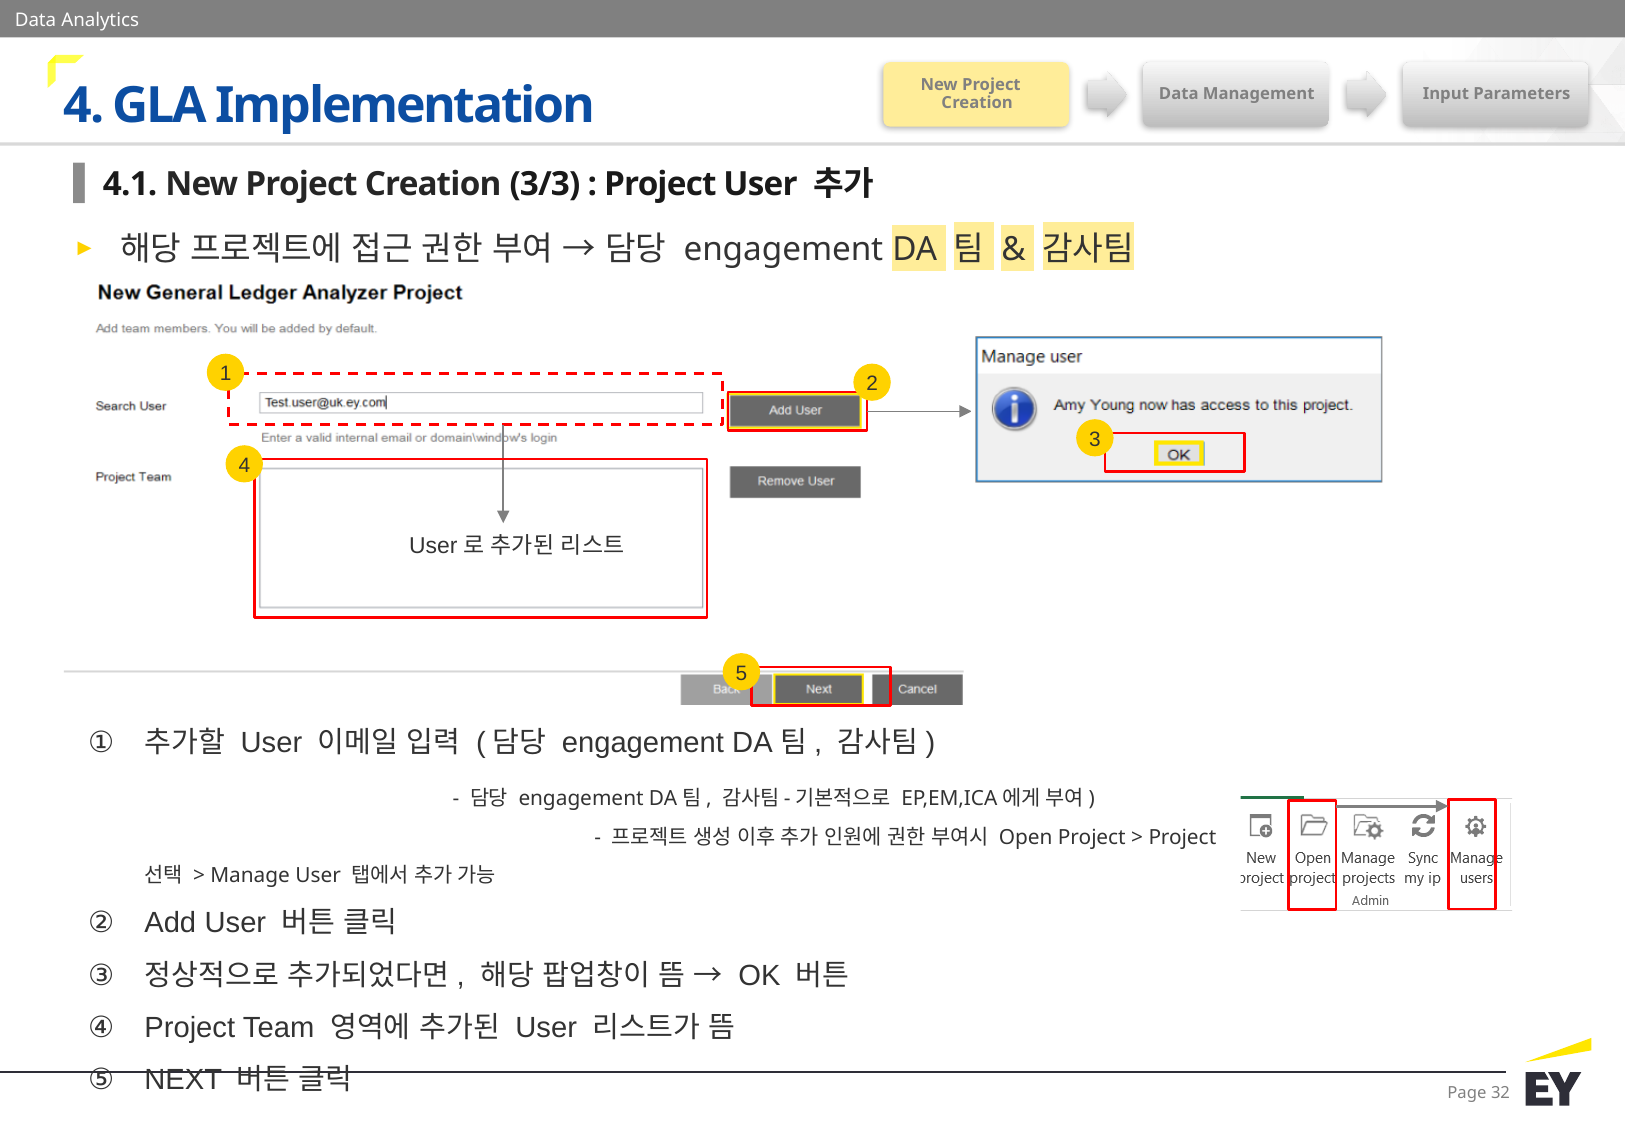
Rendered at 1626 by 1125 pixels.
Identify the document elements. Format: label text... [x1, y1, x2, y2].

list 4.1. New Project Creation (3/3) : Project User 추가 [73, 162, 1536, 207]
picture [1240, 795, 1513, 921]
list 4. GLA Implementation [63, 56, 1389, 149]
text_box 해당 프로젝트에 접근 권한 부여 → 담당 engagement DA 팀 & 감사팀 [73, 227, 1532, 268]
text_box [882, 61, 1590, 127]
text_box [63, 280, 1390, 706]
text_box 추가할 User 이메일 입력 (담당 engagement DA팀, 감사팀) - 담당 engagement DA팀, 감사팀-기본적으로 EP,EM,ICA에게 부여) - 프로젝트 생성 이후 추가 인원에 권한 부여시 Open Project > Project 선택 > Manage User 탭에서 추가 가능 Add User 버튼 클릭 정상적으로 추가되었다면, 해당 팝업창이 뜸 → OK 버튼 Project Team 영역에 추가된 User 리스트가 뜸 NEXT 버튼 클릭 [73, 807, 1270, 1047]
picture [1152, 38, 1625, 142]
